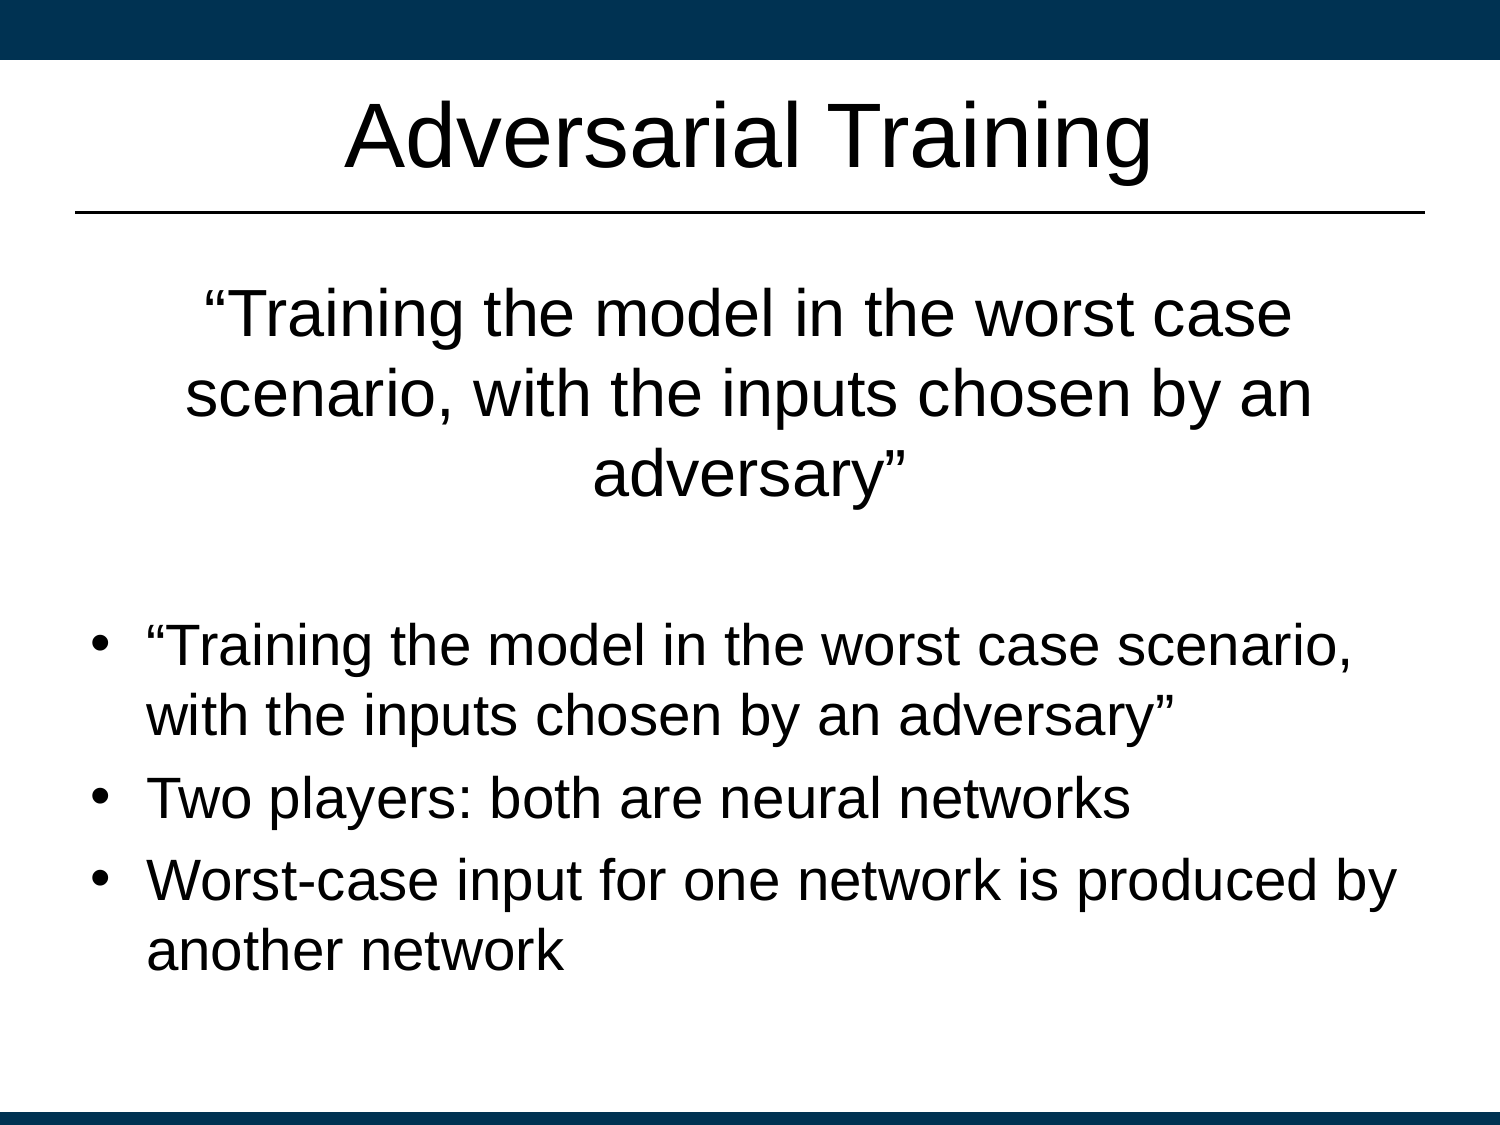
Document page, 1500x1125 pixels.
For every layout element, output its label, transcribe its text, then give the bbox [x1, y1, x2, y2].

text_box “Training the model in the worst case scenario, with the inputs chosen by an adversary” Two players: both are neural networks Worst-case input for one network is produced by another network [74, 600, 1425, 1005]
title Adversarial Training [75, 37, 1425, 225]
list “Training the model in the worst case scenario, with the inputs chosen by an adversary” [75, 262, 1425, 563]
